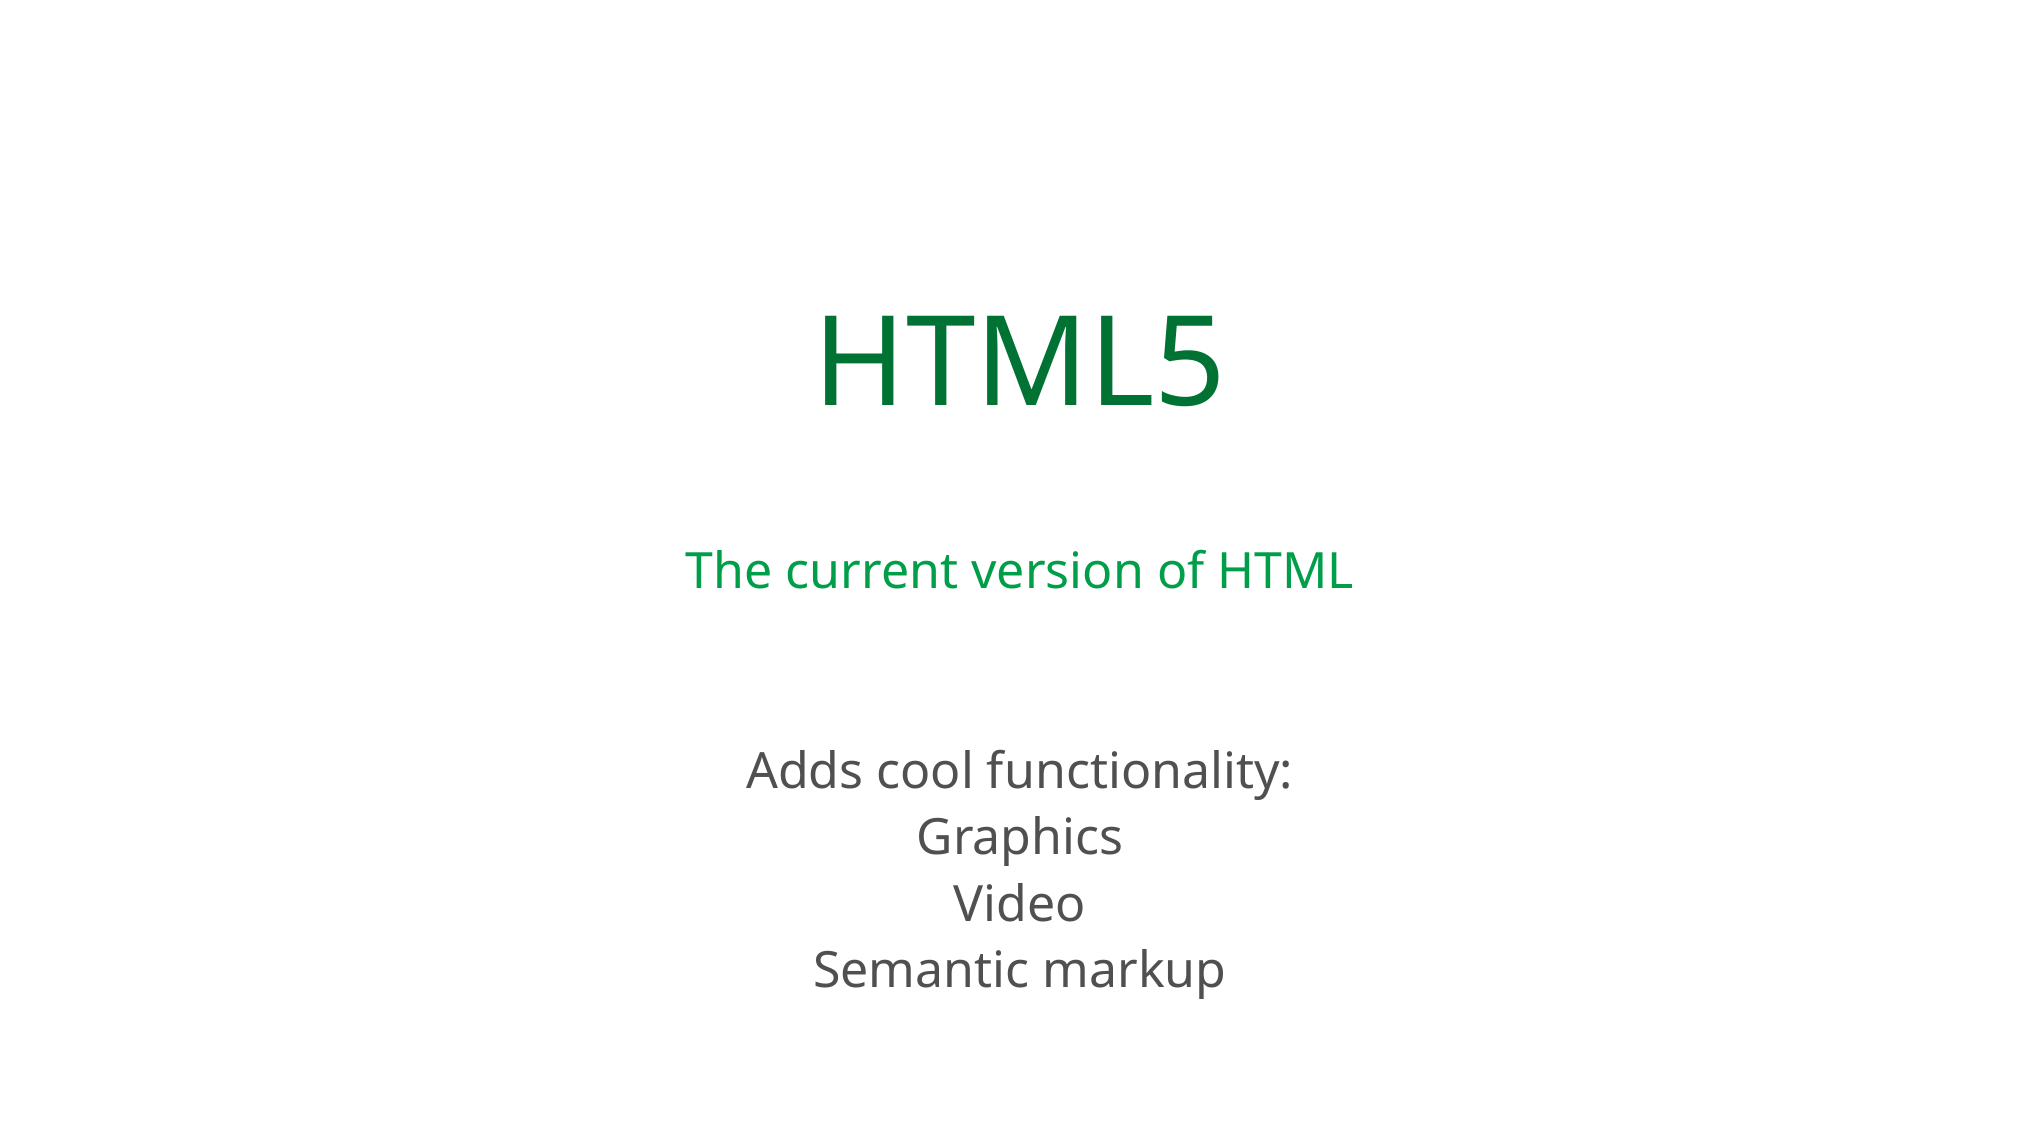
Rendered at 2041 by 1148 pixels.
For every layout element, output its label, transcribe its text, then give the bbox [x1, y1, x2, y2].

text_box Adds cool functionality: Graphics Video Semantic markup [716, 720, 1324, 1023]
text_box The current version of HTML [655, 520, 1385, 623]
text_box HTML5 [783, 273, 1257, 457]
